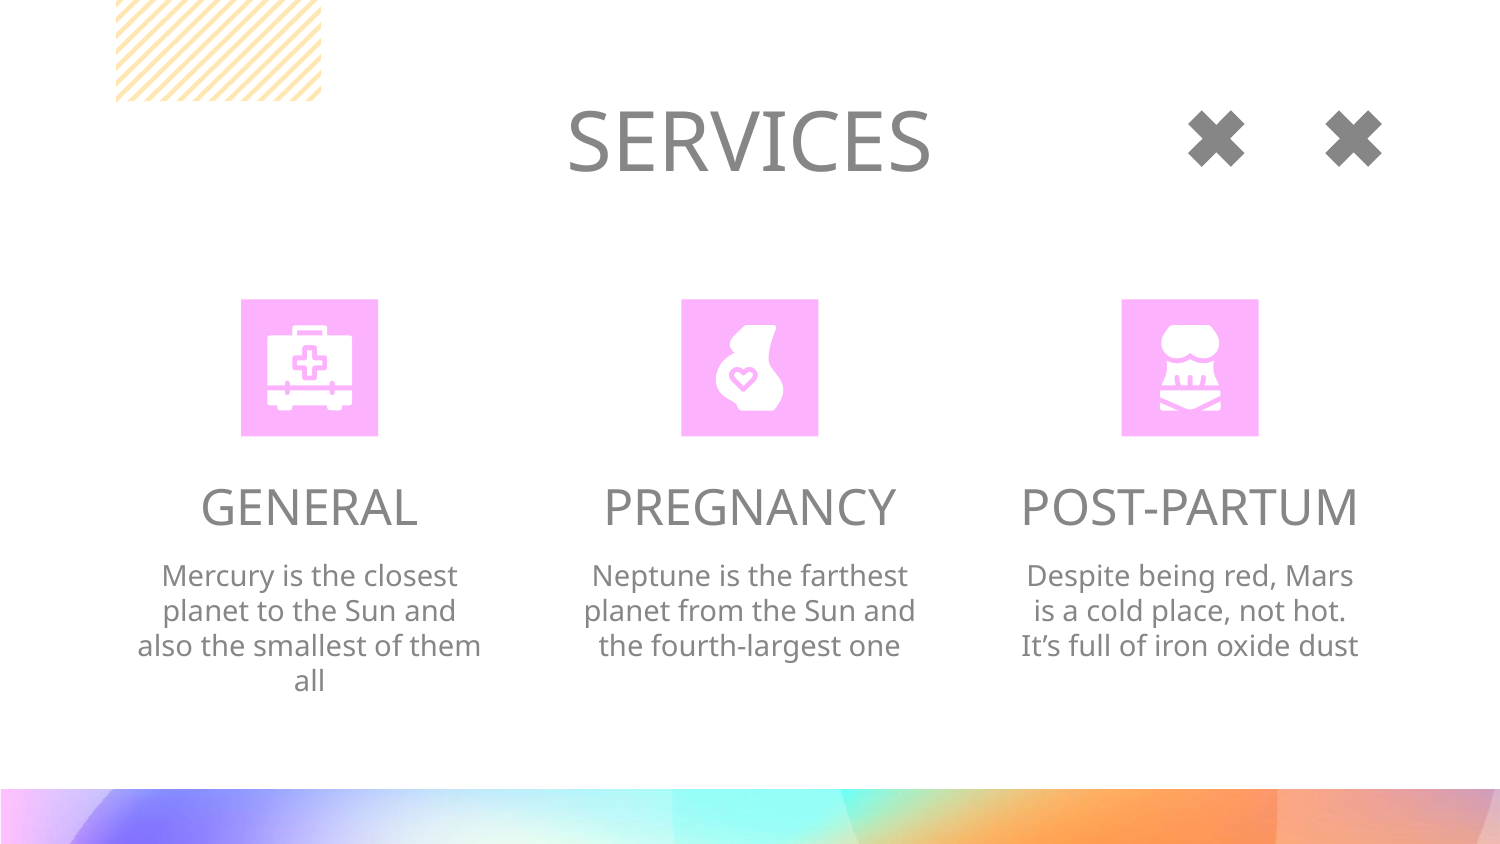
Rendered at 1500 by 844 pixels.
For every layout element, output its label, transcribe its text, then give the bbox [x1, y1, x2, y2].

subtitle GENERAL [118, 469, 502, 542]
picture [2, 789, 1500, 844]
subtitle Despite being red, Mars is a cold place, not hot. It’s full of iron oxide dust [998, 542, 1382, 670]
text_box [715, 324, 785, 411]
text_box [1174, 97, 1395, 180]
text_box [241, 299, 379, 437]
title SERVICES [118, 72, 1382, 180]
text_box [1121, 299, 1259, 437]
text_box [1159, 324, 1221, 411]
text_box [267, 325, 353, 411]
subtitle POST-PARTUM [998, 469, 1382, 542]
subtitle PREGNANCY [558, 469, 942, 542]
subtitle Mercury is the closest planet to the Sun and also the smallest of them all [118, 542, 502, 670]
subtitle Neptune is the farthest planet from the Sun and the fourth-largest one [558, 542, 942, 670]
text_box [681, 299, 819, 437]
